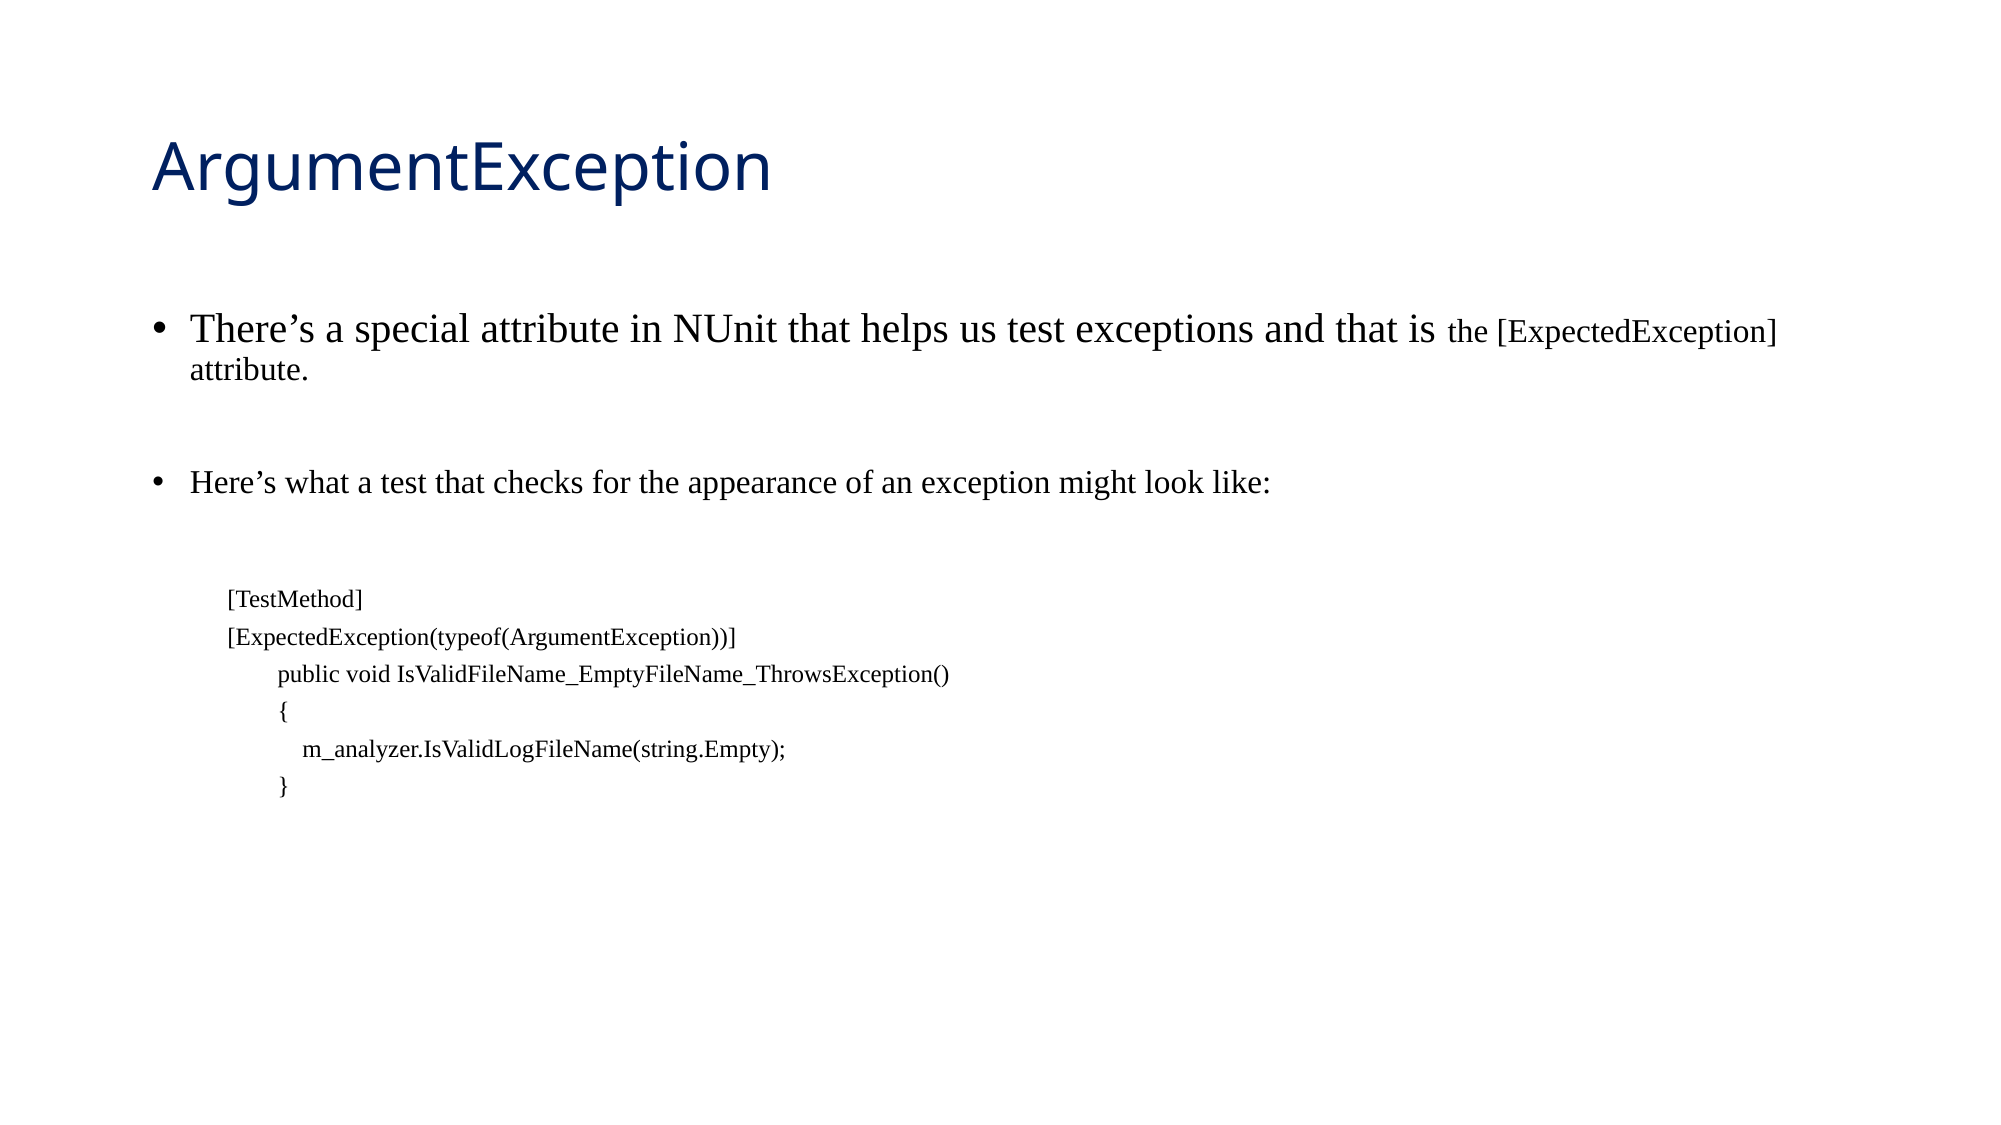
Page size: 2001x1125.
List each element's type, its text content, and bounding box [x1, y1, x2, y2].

title ArgumentException [137, 59, 1863, 278]
list There’s a special attribute in NUnit that helps us test exceptions and that is the [ExpectedException] attribute. Here’s what a test that checks for the appearance of an exception might look like: [TestMethod] [ExpectedException(typeof(ArgumentException))] public void IsValidFileName_EmptyFileName_ThrowsException() { m_analyzer.IsValidLogFileName(string.Empty); } [137, 299, 1863, 1014]
